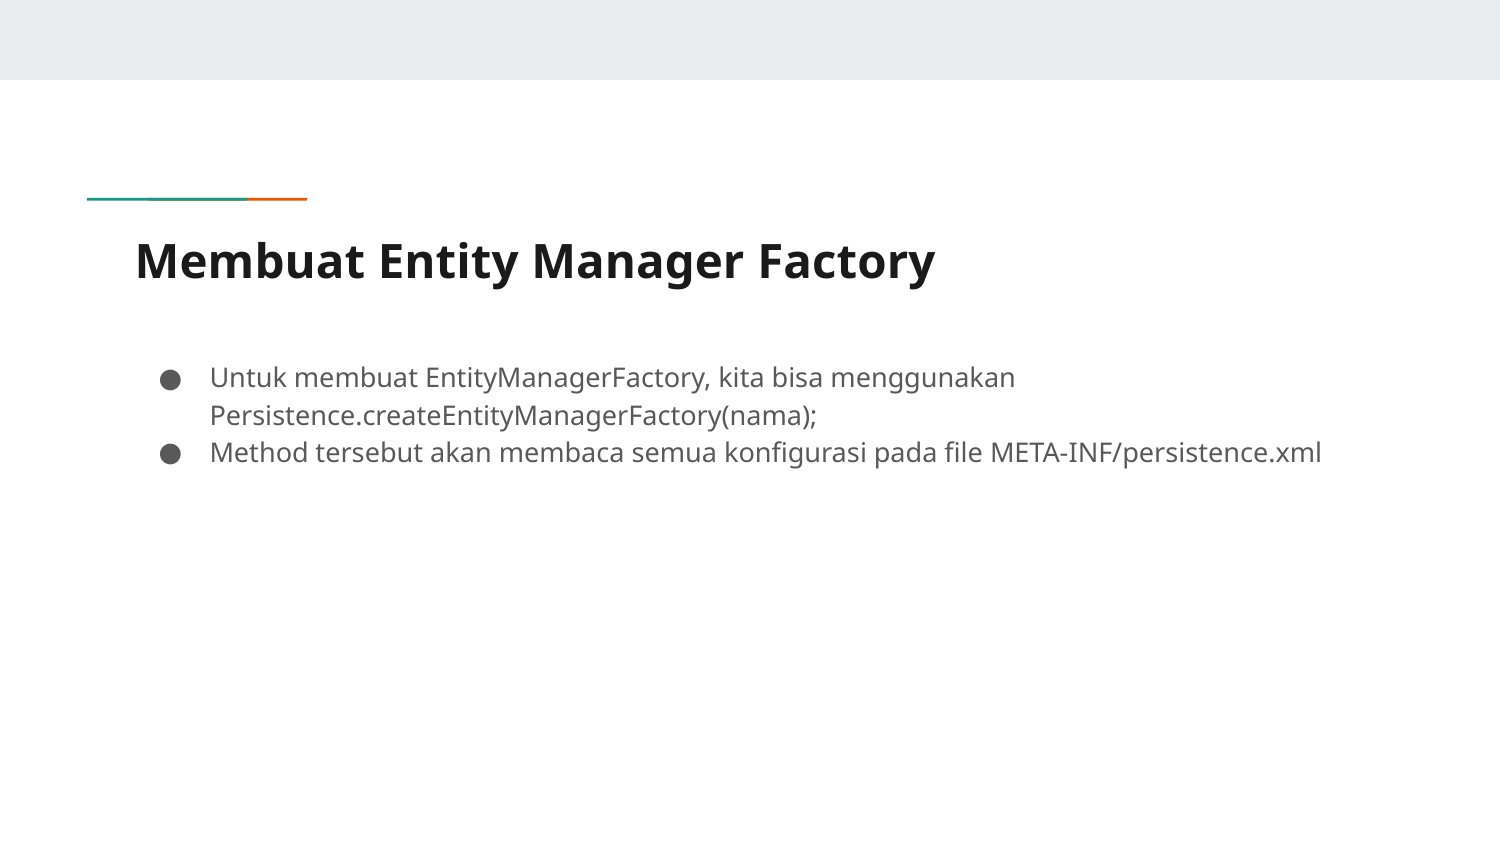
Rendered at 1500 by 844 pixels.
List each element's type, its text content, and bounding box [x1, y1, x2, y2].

title Membuat Entity Manager Factory [119, 216, 1381, 305]
list Untuk membuat EntityManagerFactory, kita bisa menggunakan Persistence.createEntityManagerFactory(nama); Method tersebut akan membaca semua konfigurasi pada file META-INF/persistence.xml [119, 341, 1381, 712]
